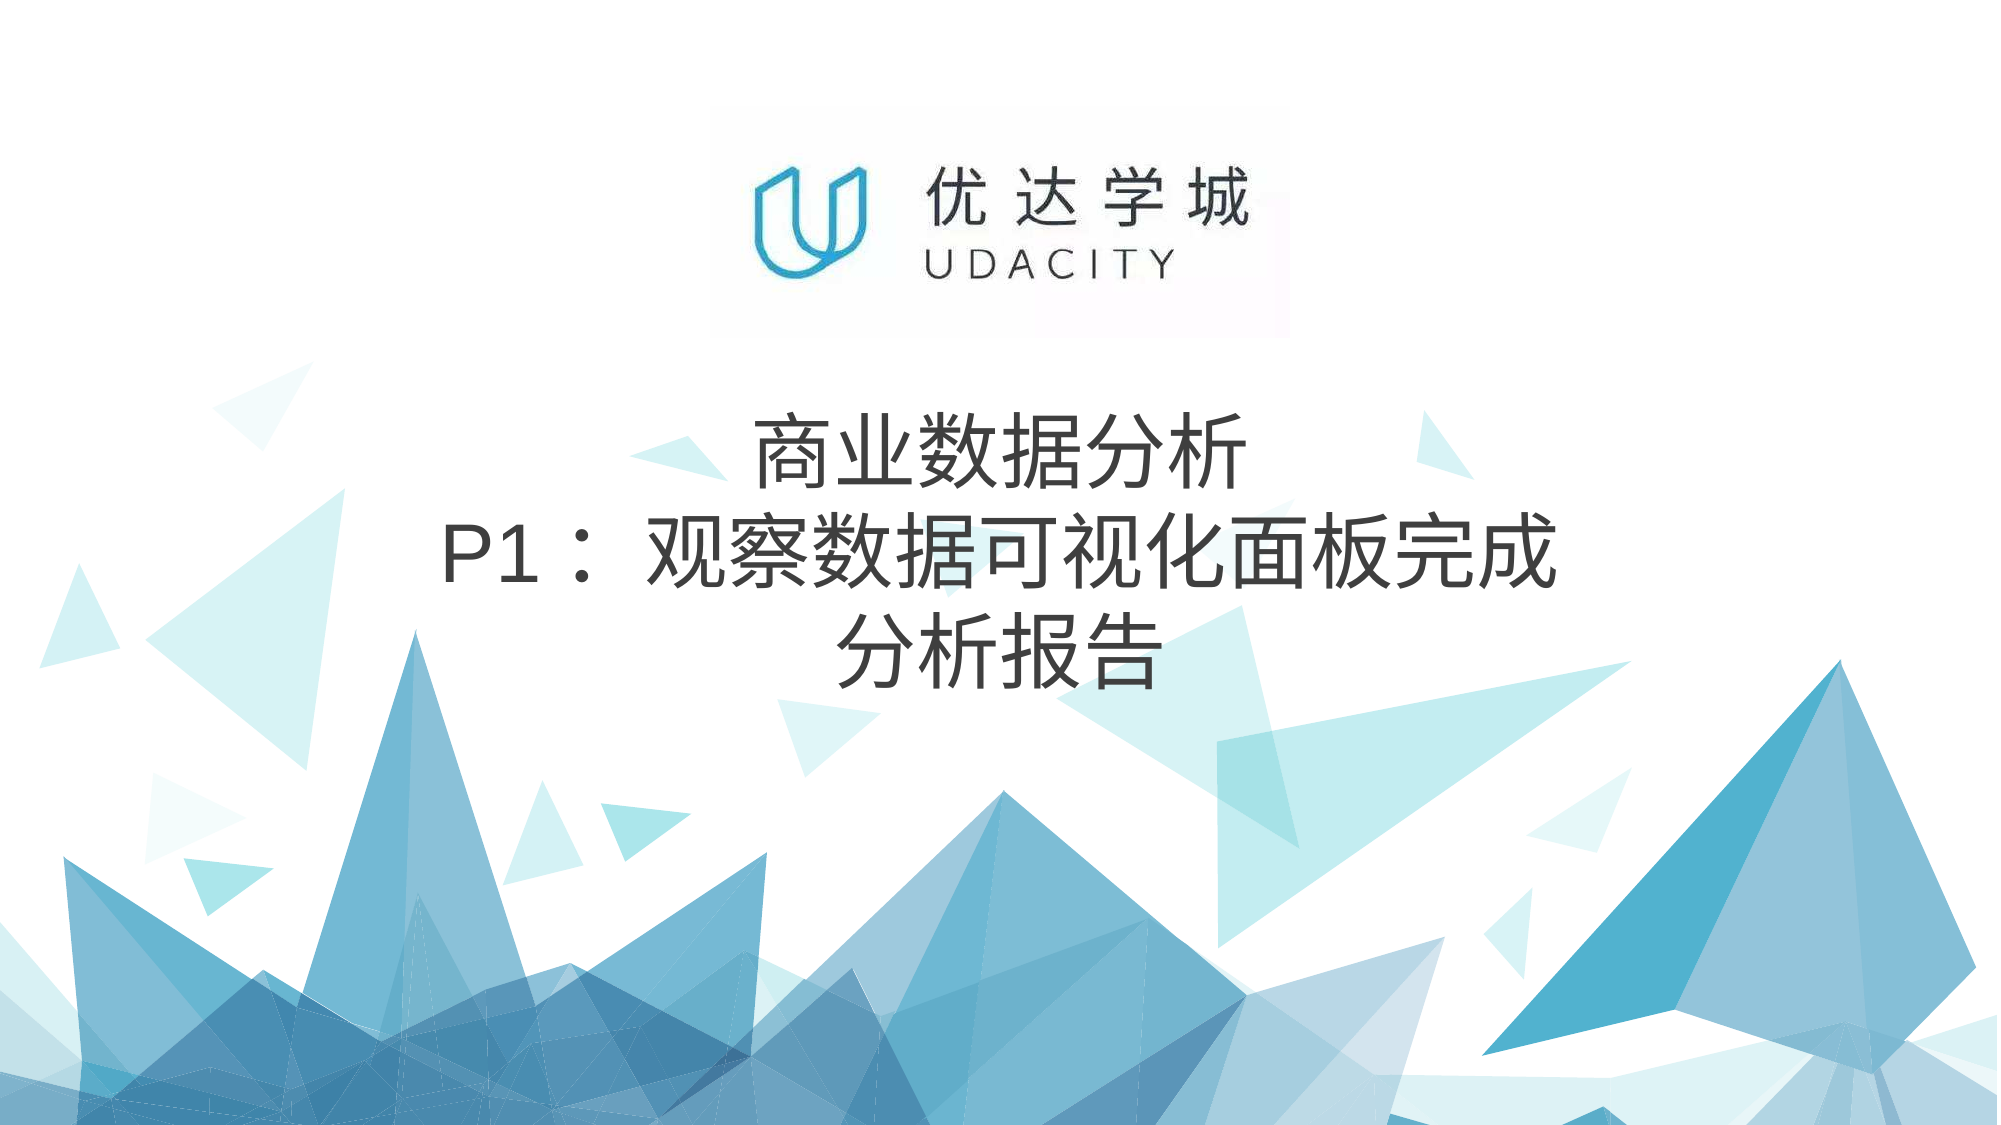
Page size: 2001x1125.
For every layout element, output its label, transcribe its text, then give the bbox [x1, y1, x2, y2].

text_box 商业数据分析 P1：观察数据可视化面板完成分析报告 [420, 393, 1580, 507]
picture [710, 106, 1290, 339]
